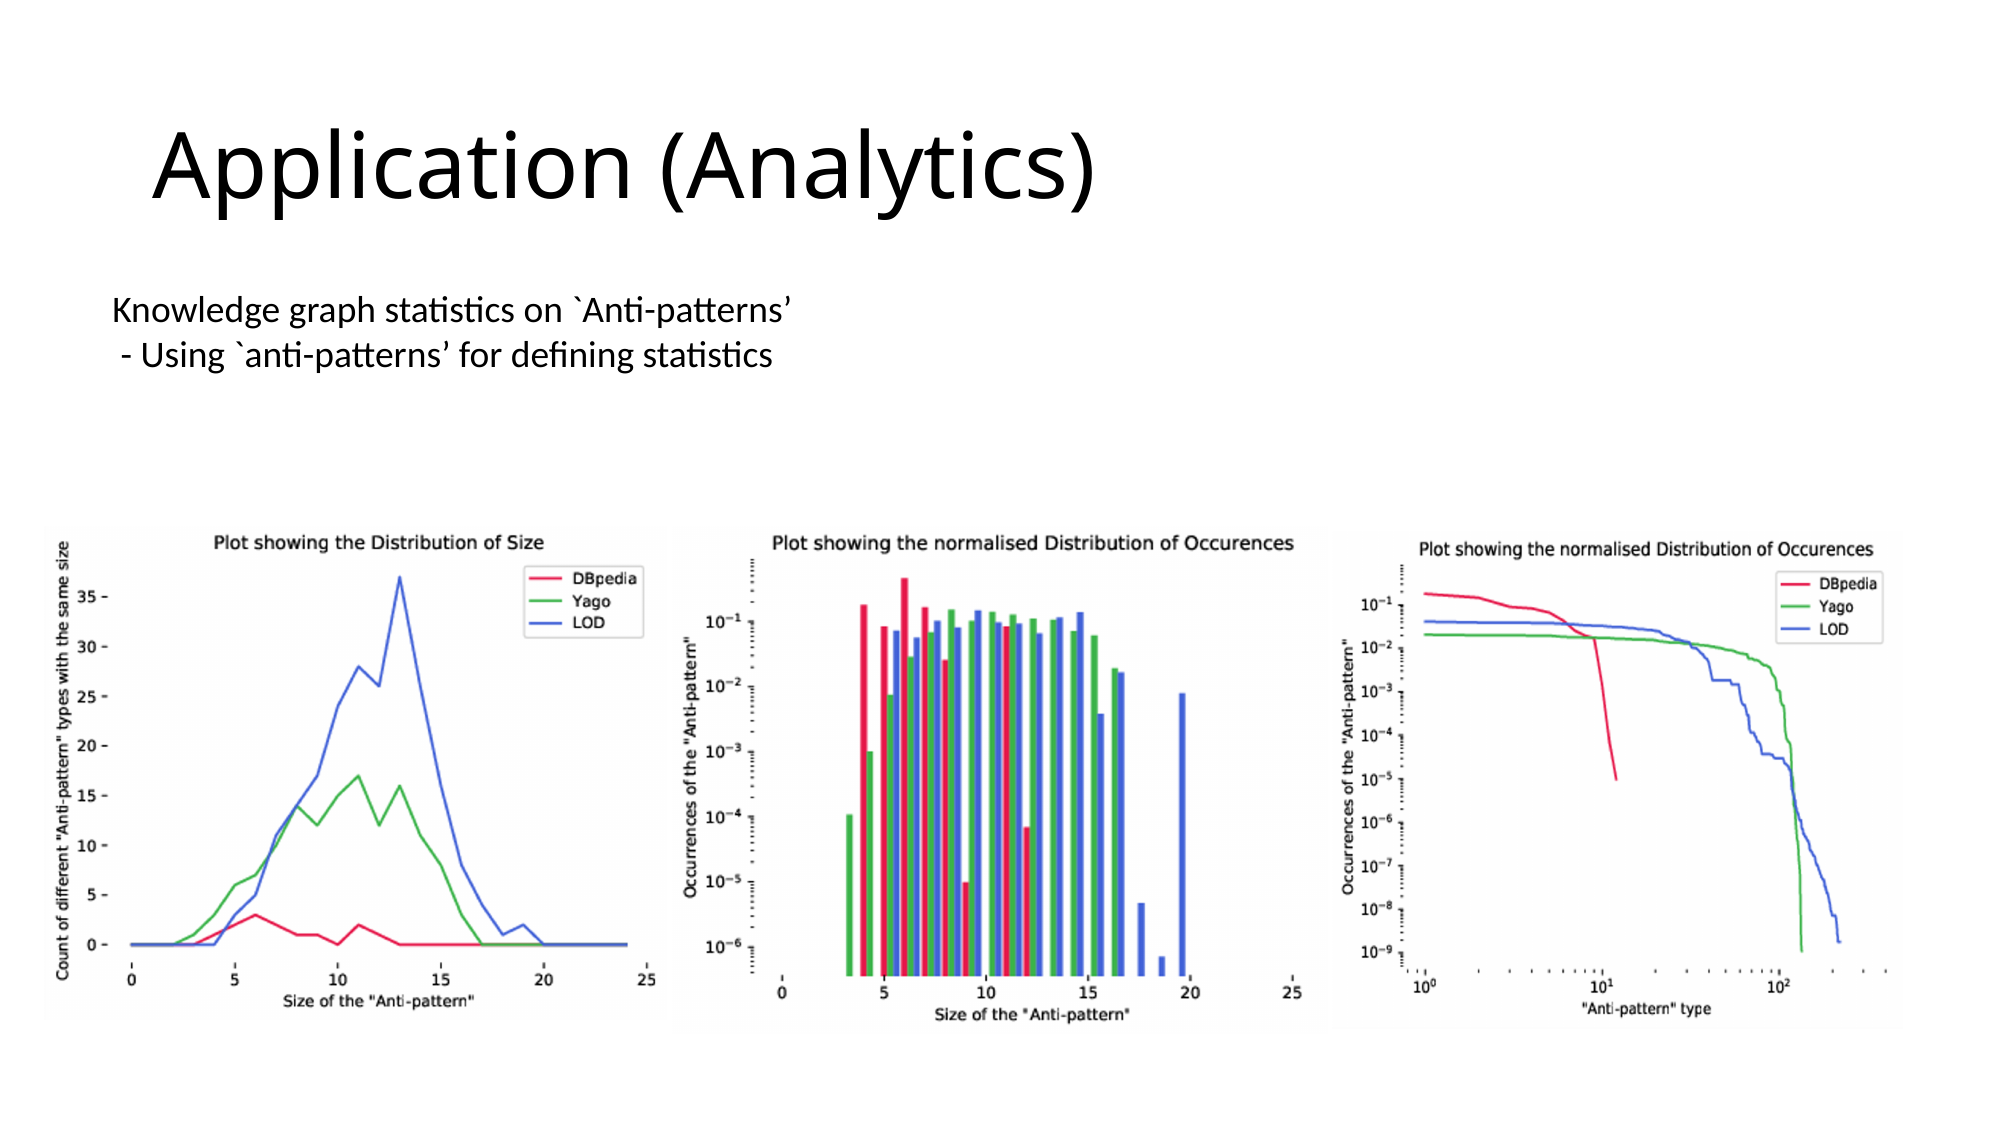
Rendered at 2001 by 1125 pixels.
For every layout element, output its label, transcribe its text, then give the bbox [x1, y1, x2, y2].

text_box Knowledge graph statistics on `Anti-patterns’ - Using `anti-patterns’ for defining statistics [97, 277, 1823, 427]
title Application (Analytics) [137, 59, 1863, 278]
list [44, 526, 667, 1020]
picture [1332, 531, 1903, 1029]
picture [672, 525, 1328, 1034]
